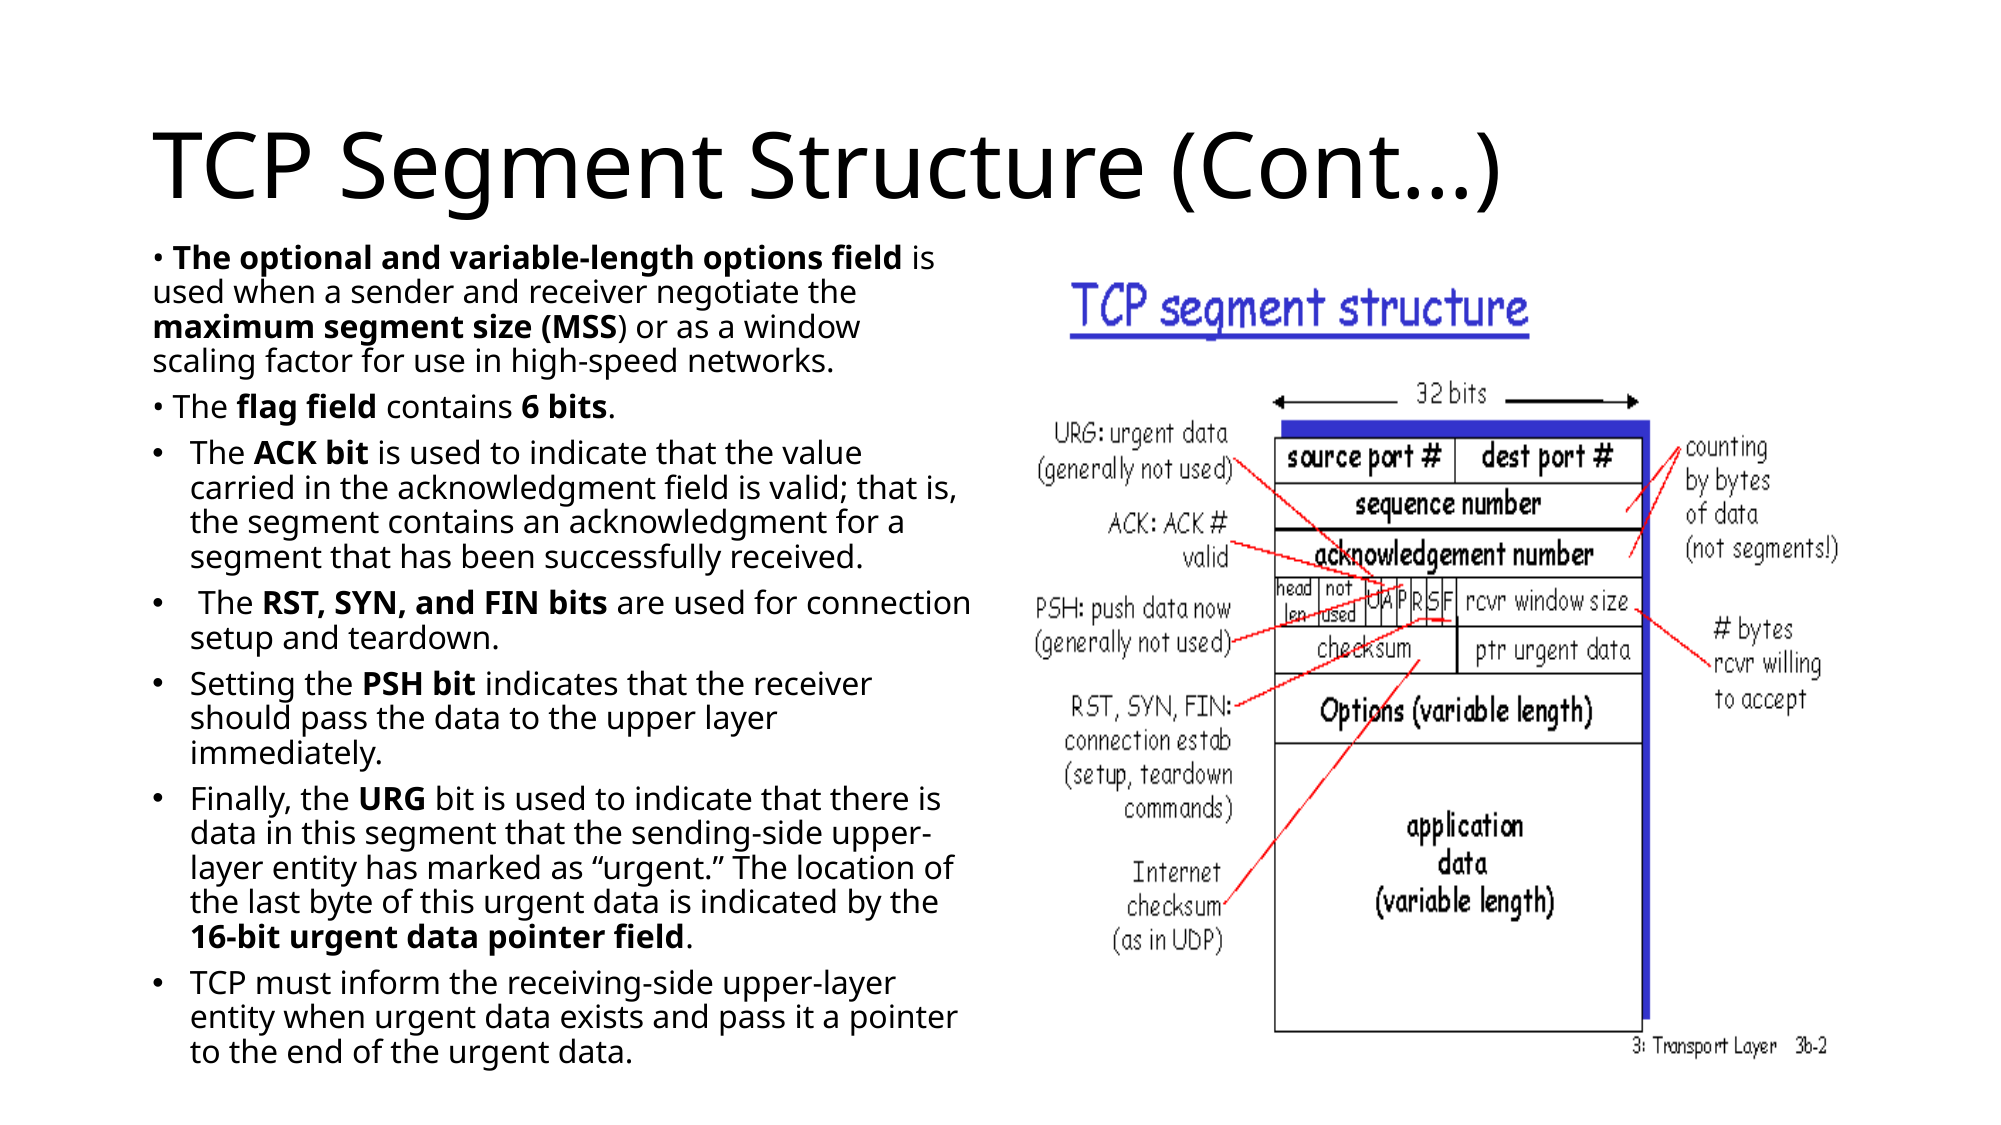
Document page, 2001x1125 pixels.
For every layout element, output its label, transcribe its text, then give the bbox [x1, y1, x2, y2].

list • The optional and variable-length options field is used when a sender and receiver negotiate the maximum segment size (MSS) or as a window scaling factor for use in high-speed networks. • The flag field contains 6 bits. The ACK bit is used to indicate that the value carried in the acknowledgment field is valid; that is, the segment contains an acknowledgment for a segment that has been successfully received. The RST, SYN, and FIN bits are used for connection setup and teardown. Setting the PSH bit indicates that the receiver should pass the data to the upper layer immediately. Finally, the URG bit is used to indicate that there is data in this segment that the sending-side upper-layer entity has marked as “urgent.” The location of the last byte of this urgent data is indicated by the 16-bit urgent data pointer field. TCP must inform the receiving-side upper-layer entity when urgent data exists and pass it a pointer to the end of the urgent data. [137, 234, 988, 1082]
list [1011, 233, 1863, 1083]
title TCP Segment Structure (Cont…) [137, 59, 1863, 278]
